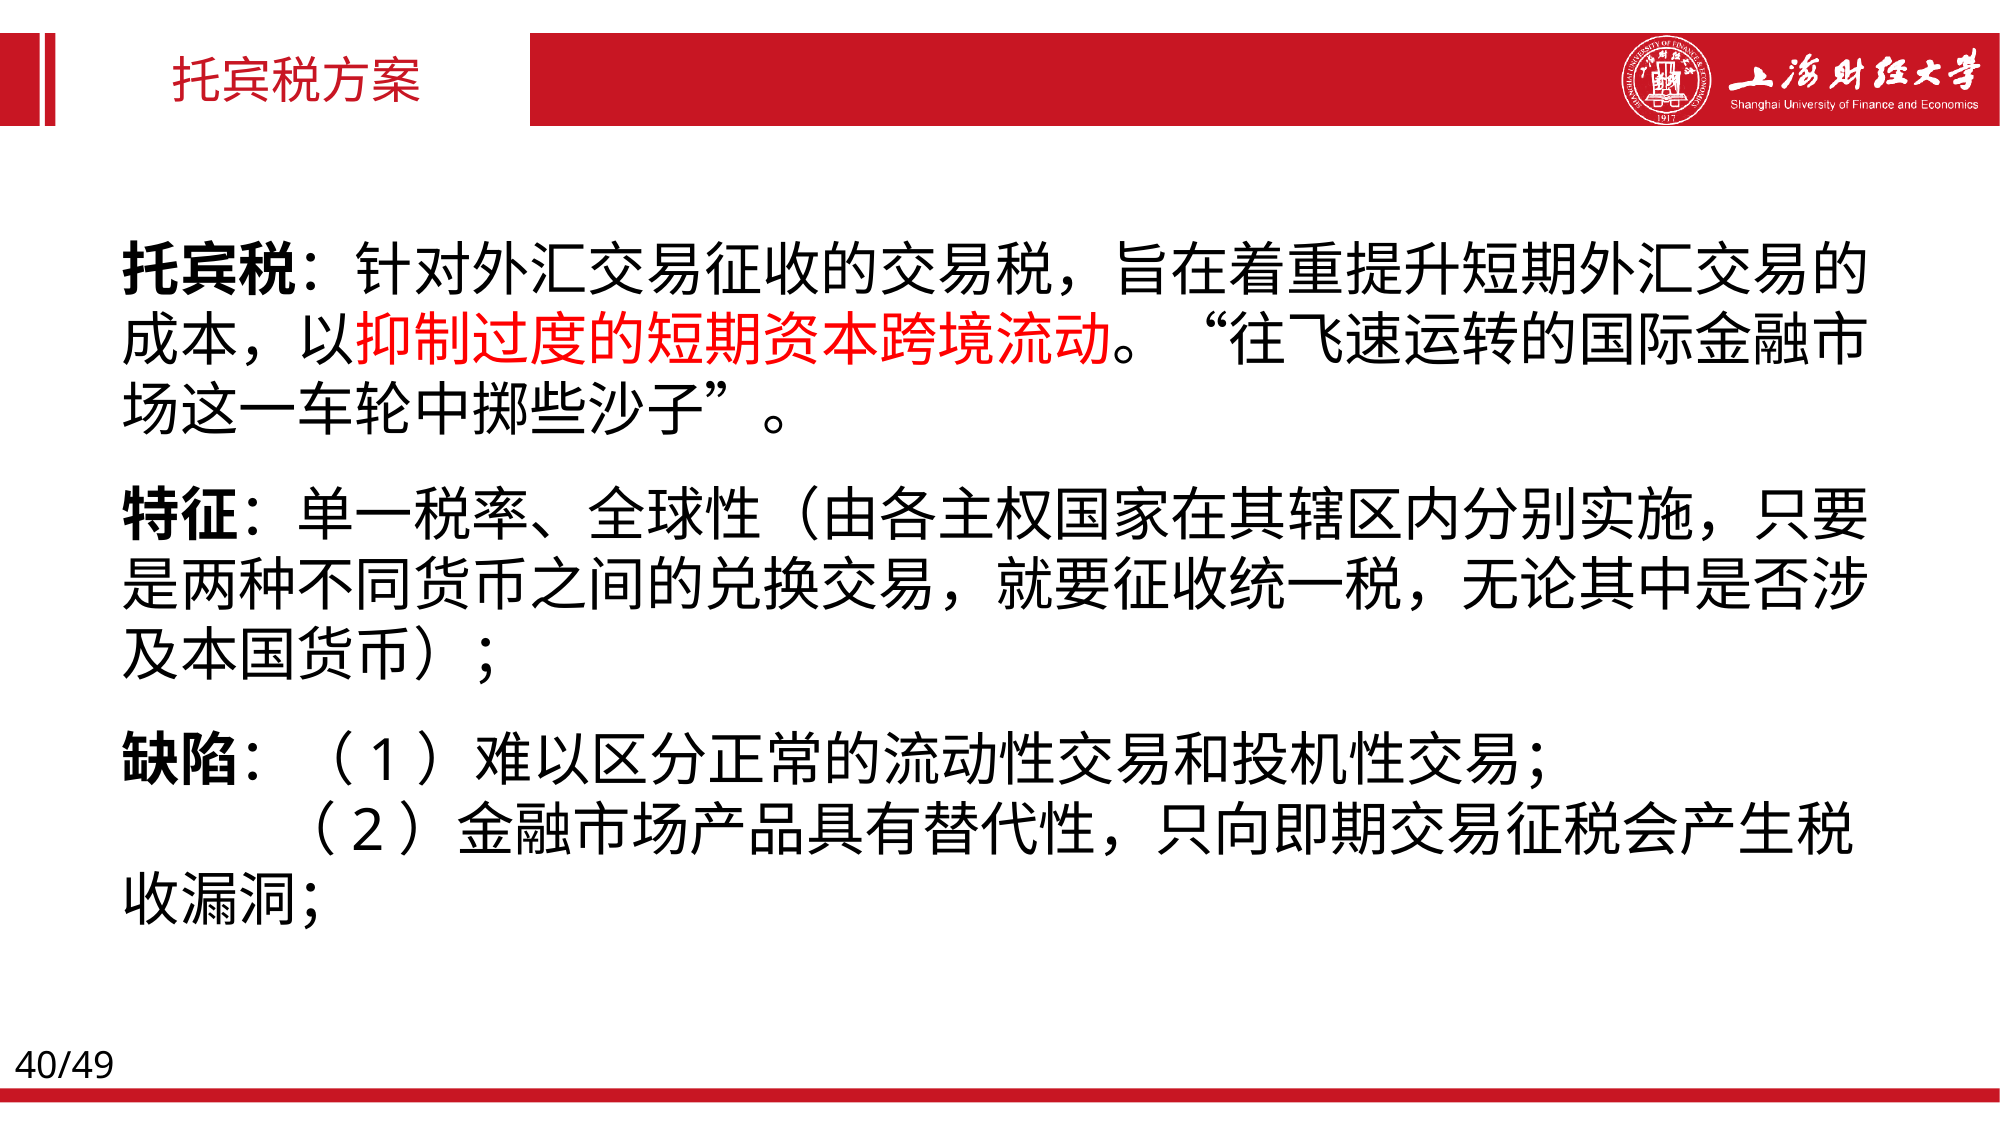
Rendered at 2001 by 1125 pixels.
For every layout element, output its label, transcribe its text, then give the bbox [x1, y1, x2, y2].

picture [1595, 0, 2000, 172]
text_box 托宾税：针对外汇交易征收的交易税，旨在着重提升短期外汇交易的成本，以抑制过度的短期资本跨境流动。“往飞速运转的国际金融市场这一车轮中掷些沙子”。 特征：单一税率、全球性（由各主权国家在其辖区内分别实施，只要是两种不同货币之间的兑换交易，就要征收统一税，无论其中是否涉及本国货币）； 缺陷：（1）难以区分正常的流动性交易和投机性交易； （2）金融市场产品具有替代性，只向即期交易征税会产生税收漏洞； [107, 225, 1893, 940]
text_box 托宾税方案 [157, 41, 437, 116]
